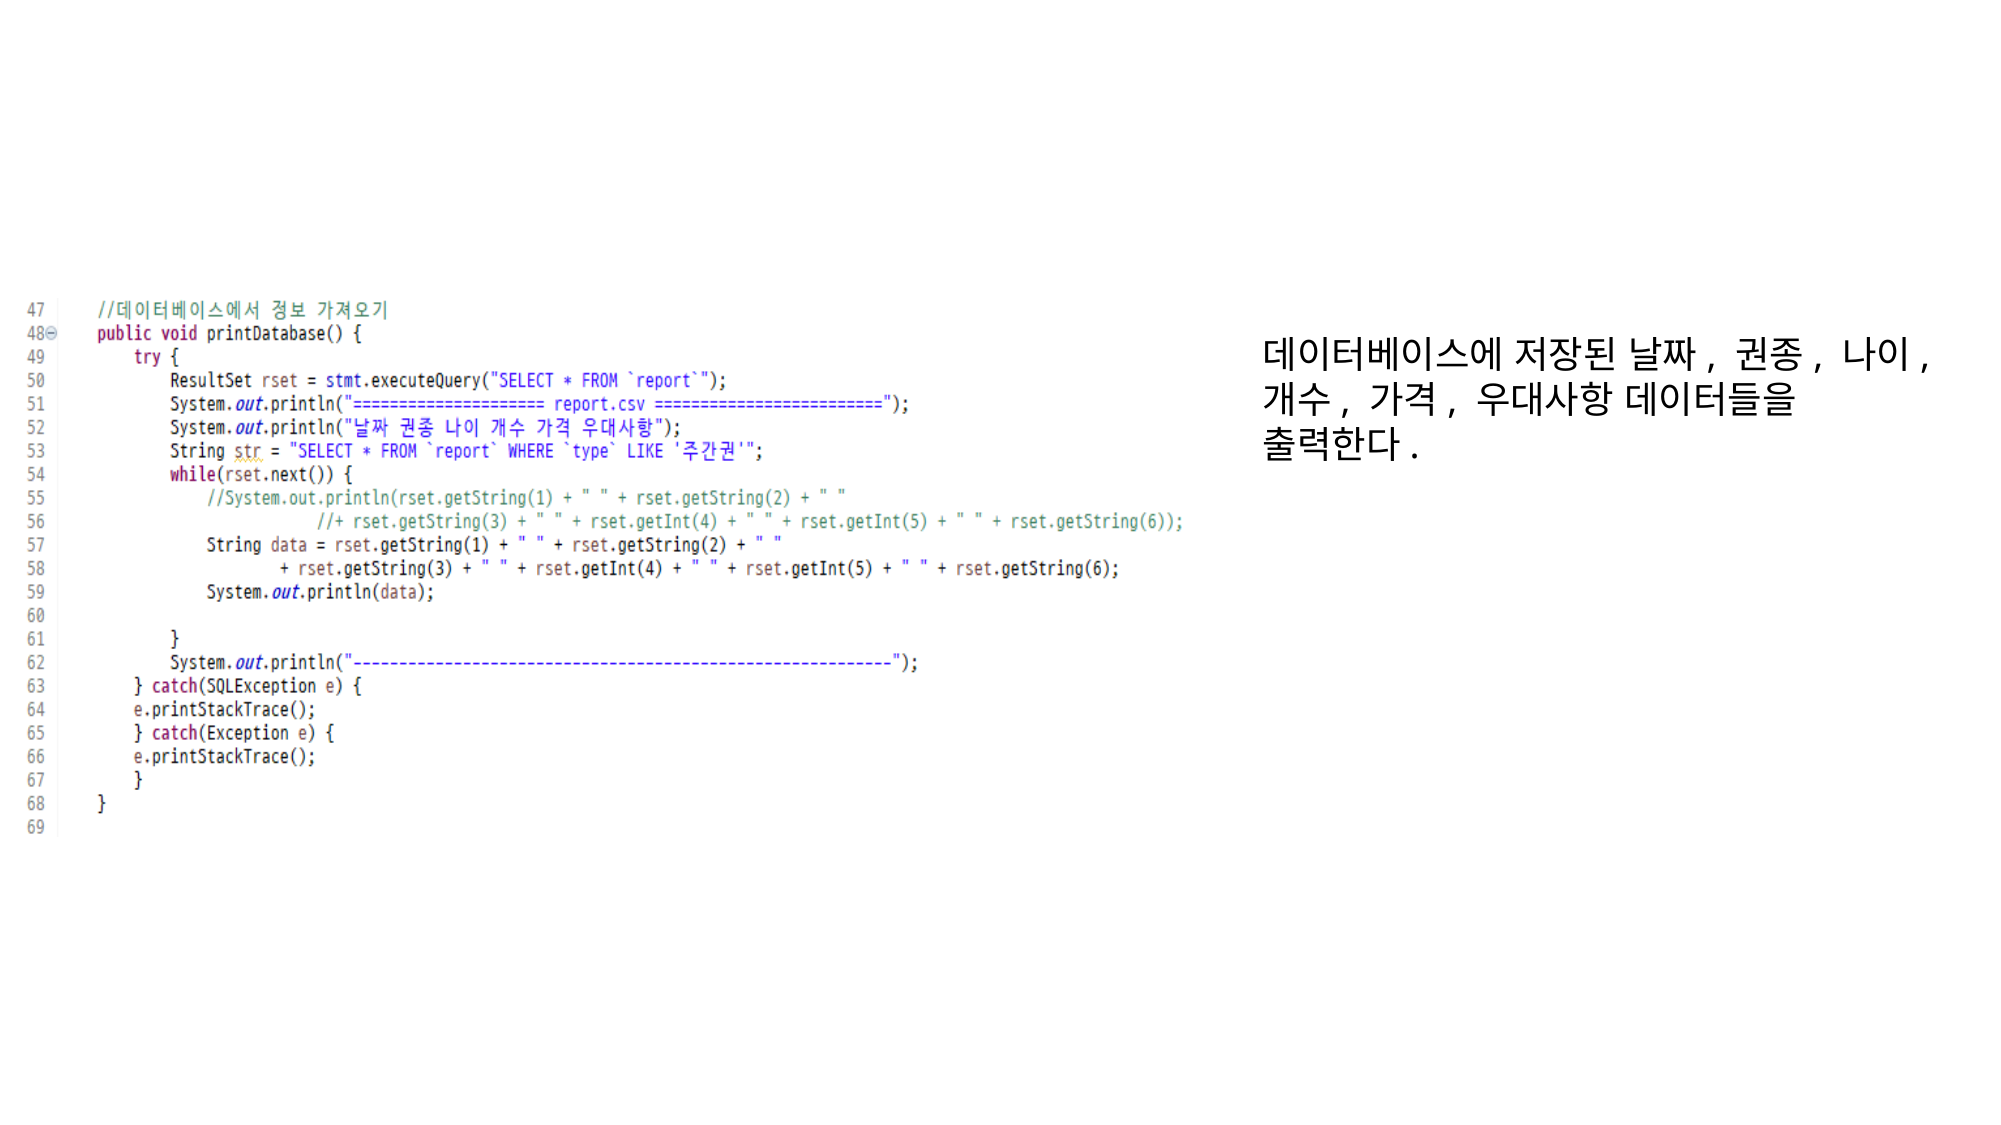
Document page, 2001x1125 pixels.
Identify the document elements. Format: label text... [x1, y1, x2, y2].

picture [18, 298, 1208, 837]
text_box 데이터베이스에 저장된 날짜, 권종, 나이,개수, 가격, 우대사항 데이터들을 출력한다. [1247, 323, 1932, 473]
